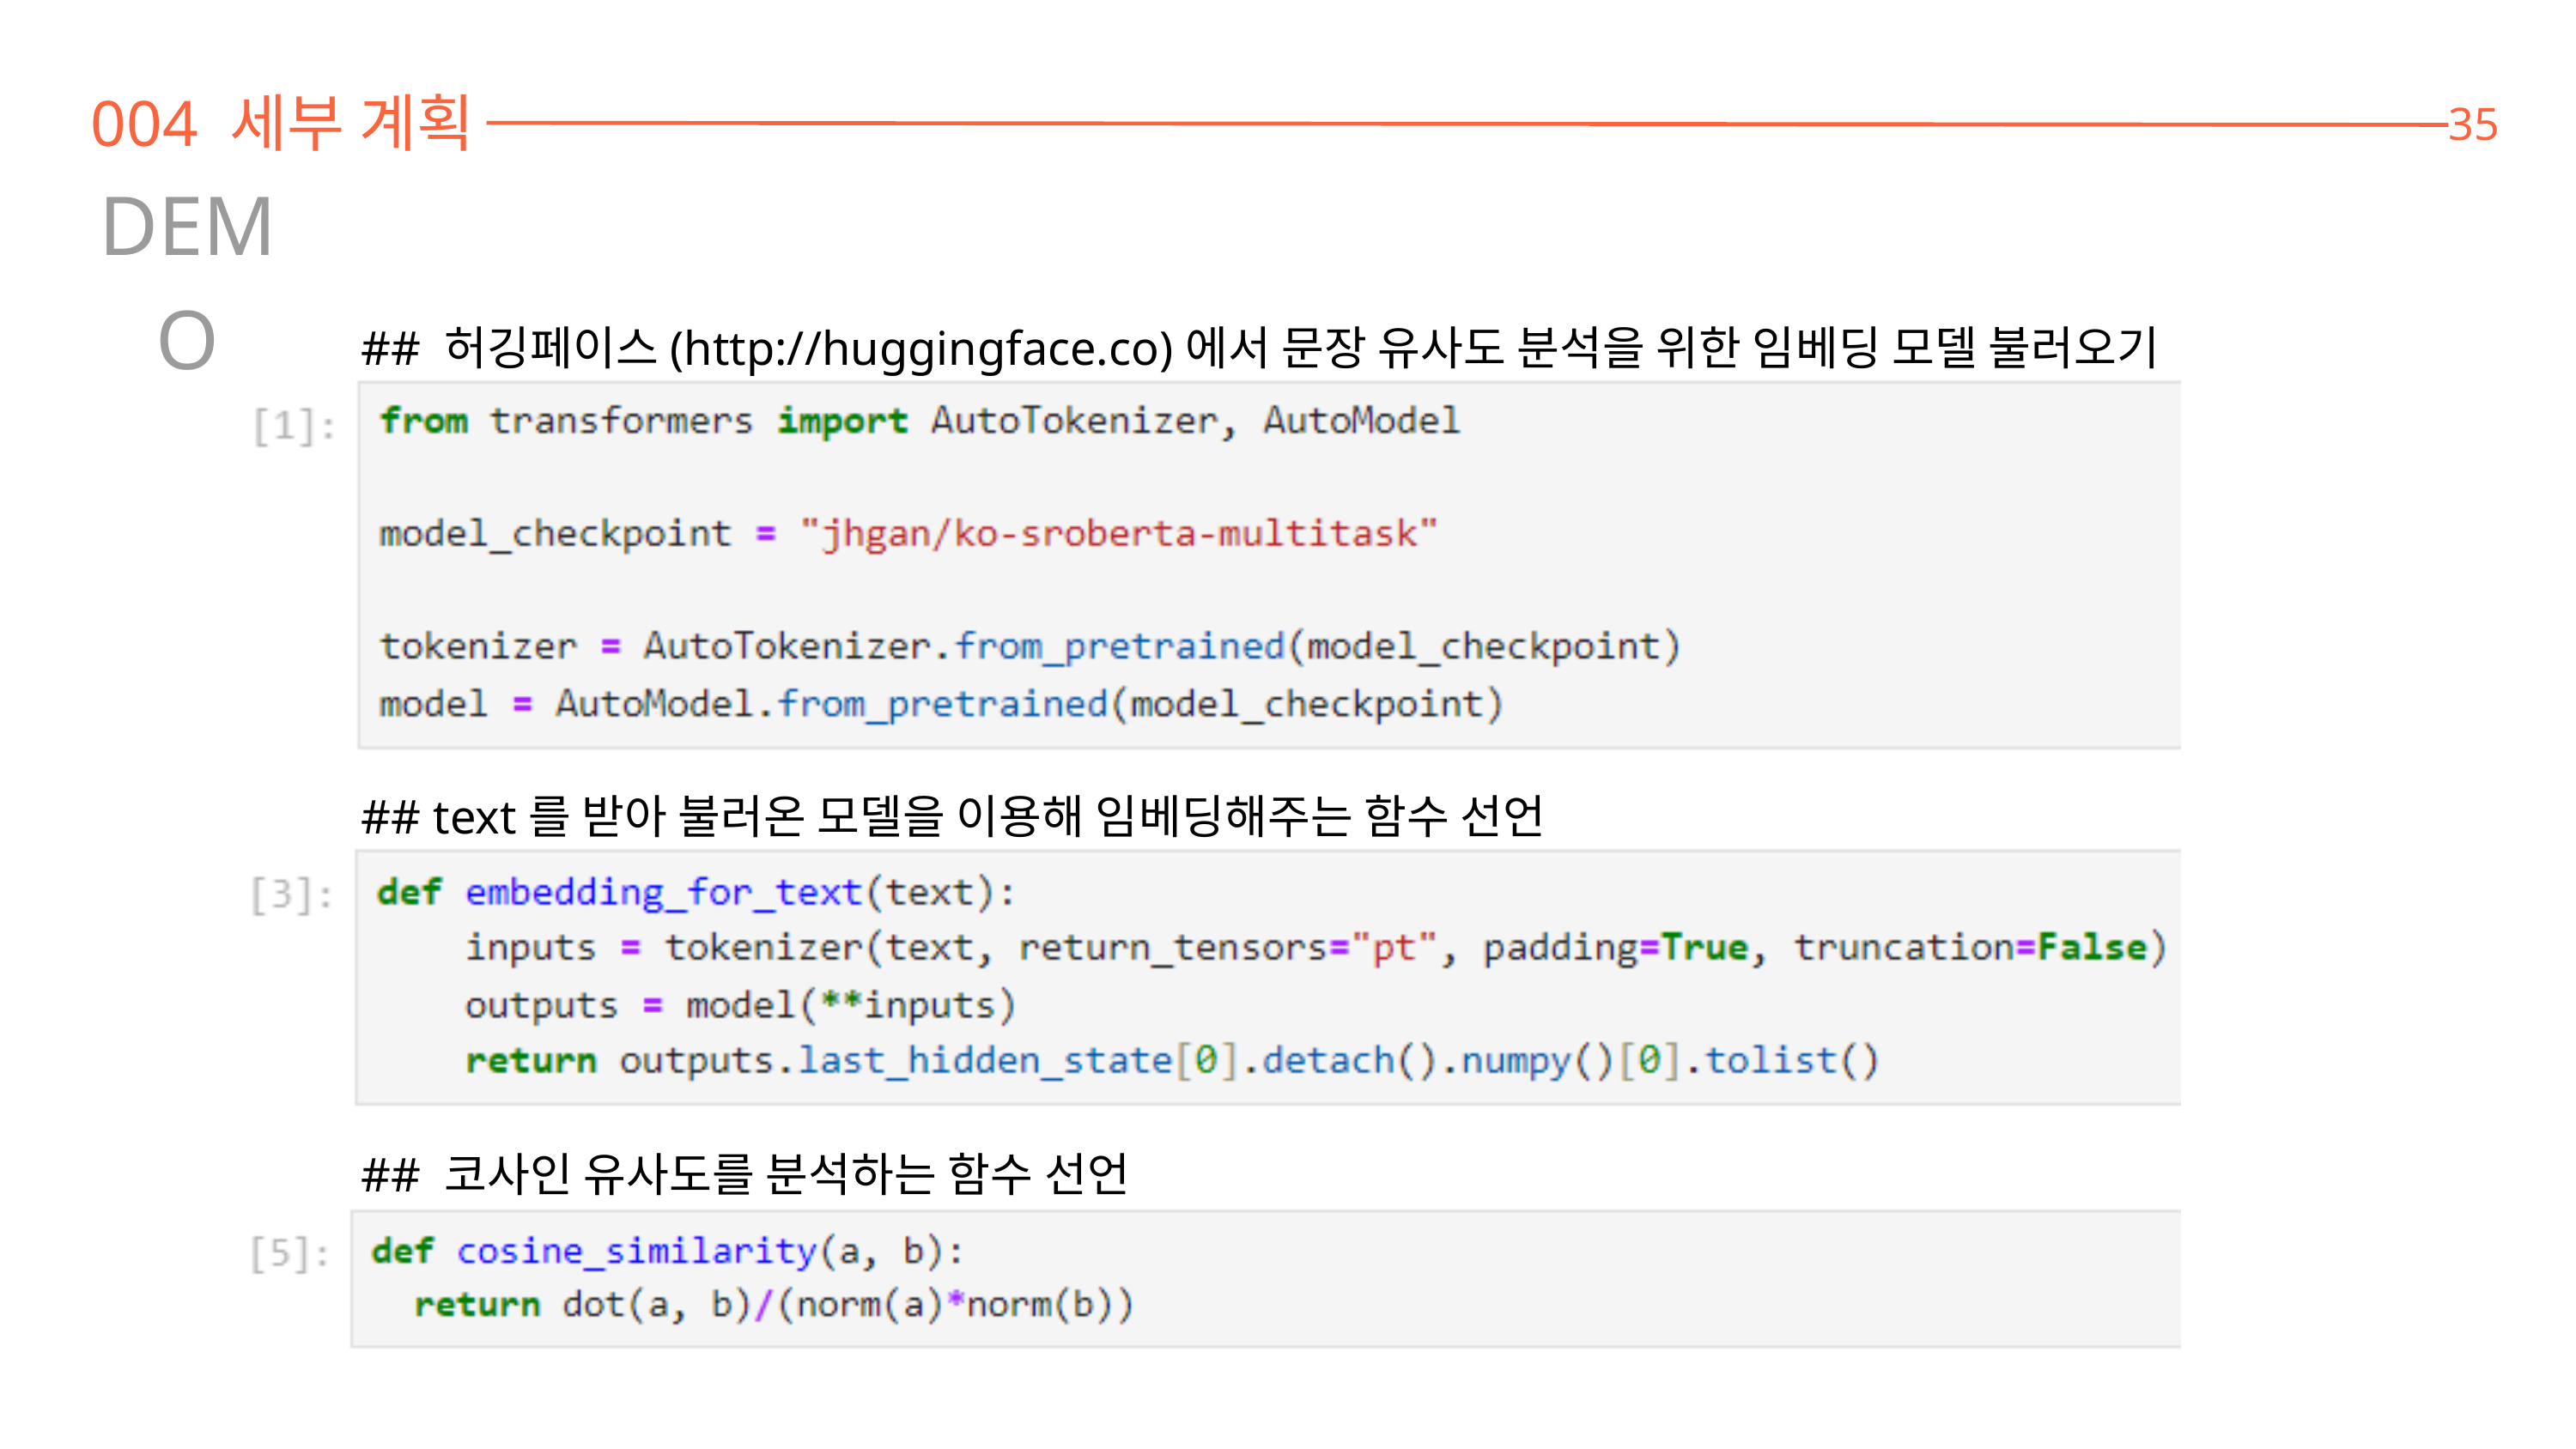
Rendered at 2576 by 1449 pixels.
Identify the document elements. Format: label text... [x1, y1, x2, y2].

text_box ## text를 받아 불러온 모델을 이용해 임베딩해주는 함수 선언 [361, 778, 2182, 843]
text_box 35 [2448, 100, 2529, 149]
text_box DEMO [87, 158, 289, 386]
text_box ## 허깅페이스(http://huggingface.co)에서 문장 유사도 분석을 위한 임베딩 모델 불러오기 [361, 309, 2182, 375]
text_box [248, 1201, 2182, 1362]
text_box ## 코사인 유사도를 분석하는 함수 선언 [361, 1136, 2300, 1202]
text_box [243, 373, 2182, 764]
text_box 004 세부 계획 [90, 89, 487, 159]
text_box [243, 842, 2182, 1118]
